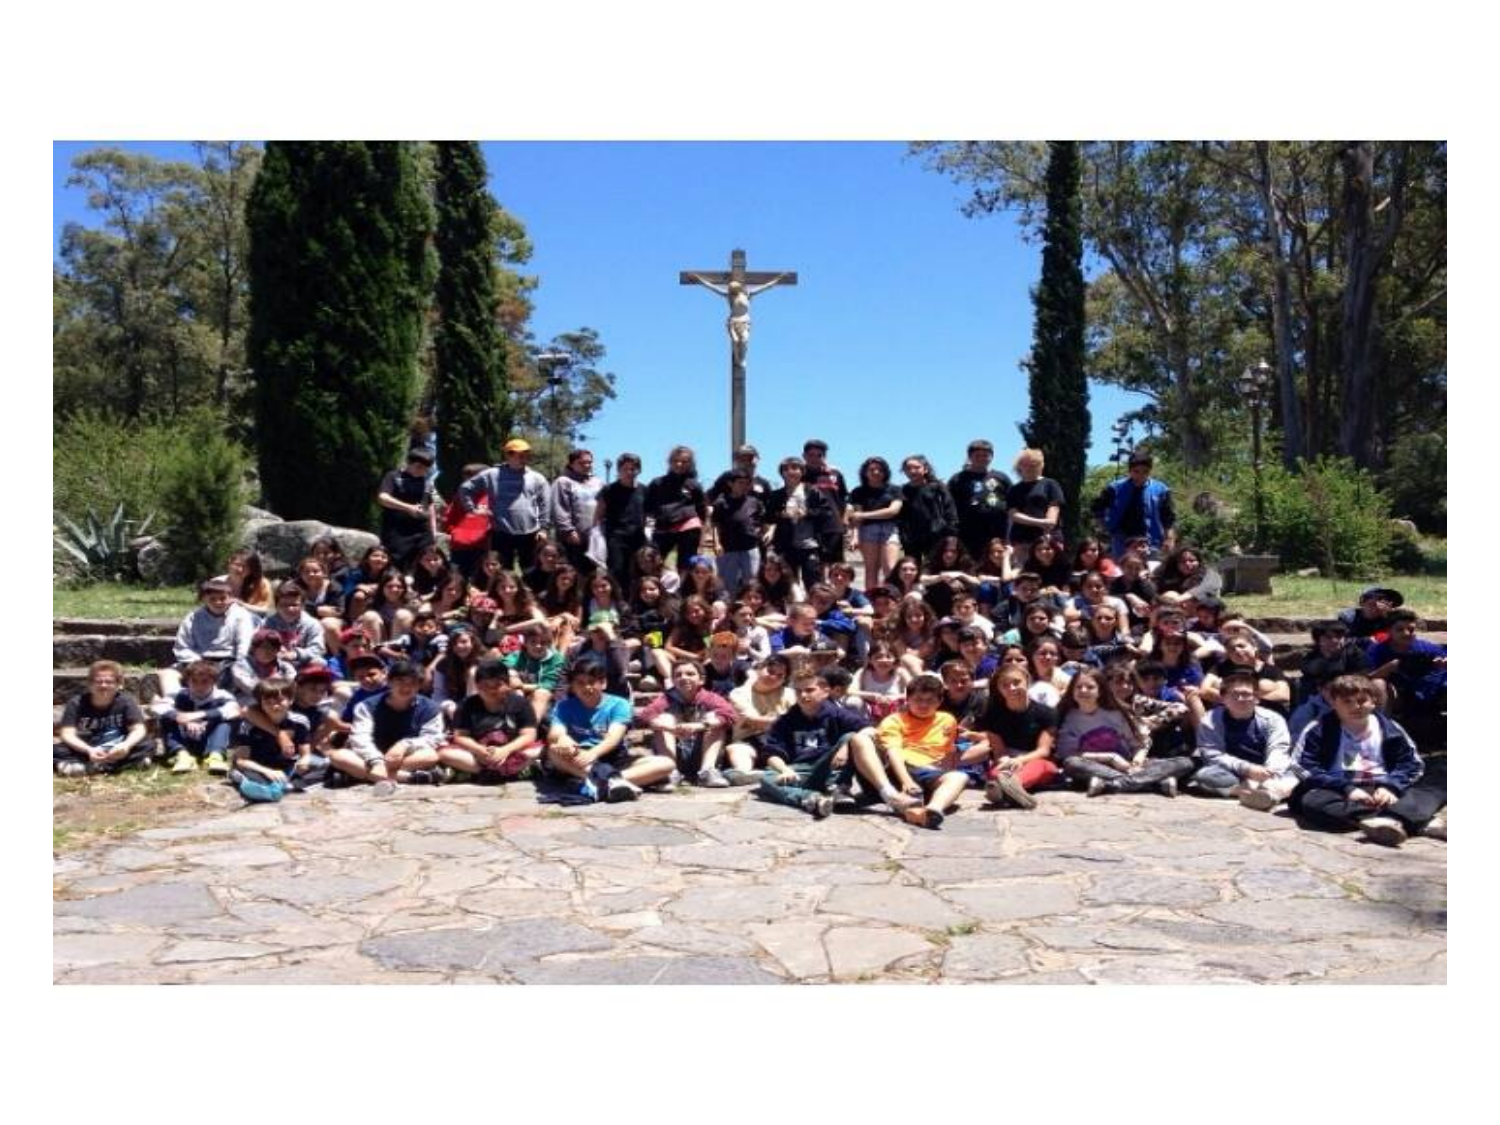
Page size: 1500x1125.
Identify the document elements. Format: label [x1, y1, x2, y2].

list [52, 0, 1448, 1125]
